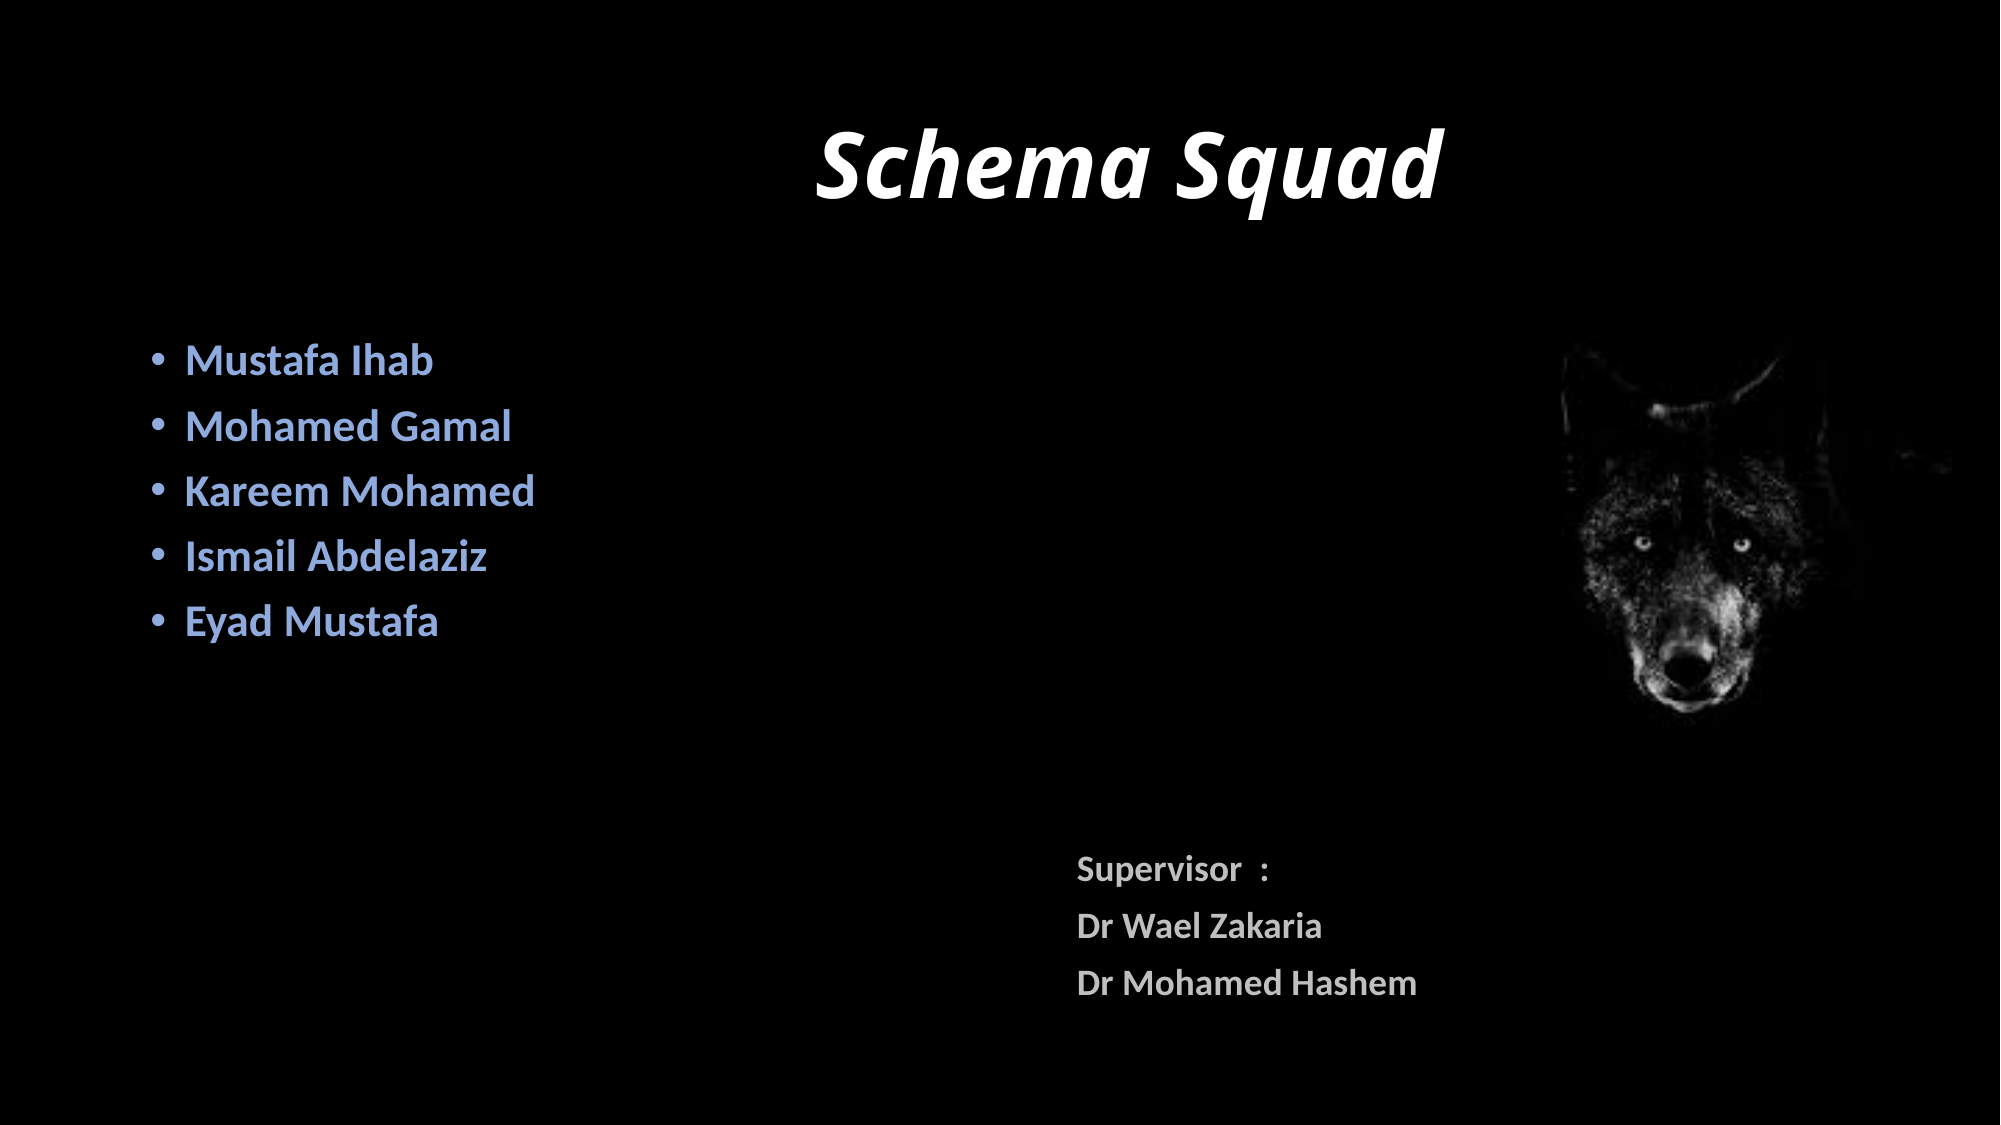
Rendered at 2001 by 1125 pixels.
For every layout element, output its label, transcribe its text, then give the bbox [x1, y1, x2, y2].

picture [1117, 313, 1952, 797]
list Mustafa Ihab Mohamed Gamal Kareem Mohamed Ismail Abdelaziz Eyad Mustafa Supervisor : Dr Wael Zakaria Dr Mohamed Hashem [135, 329, 1863, 1014]
title Schema Squad [206, 59, 1863, 278]
